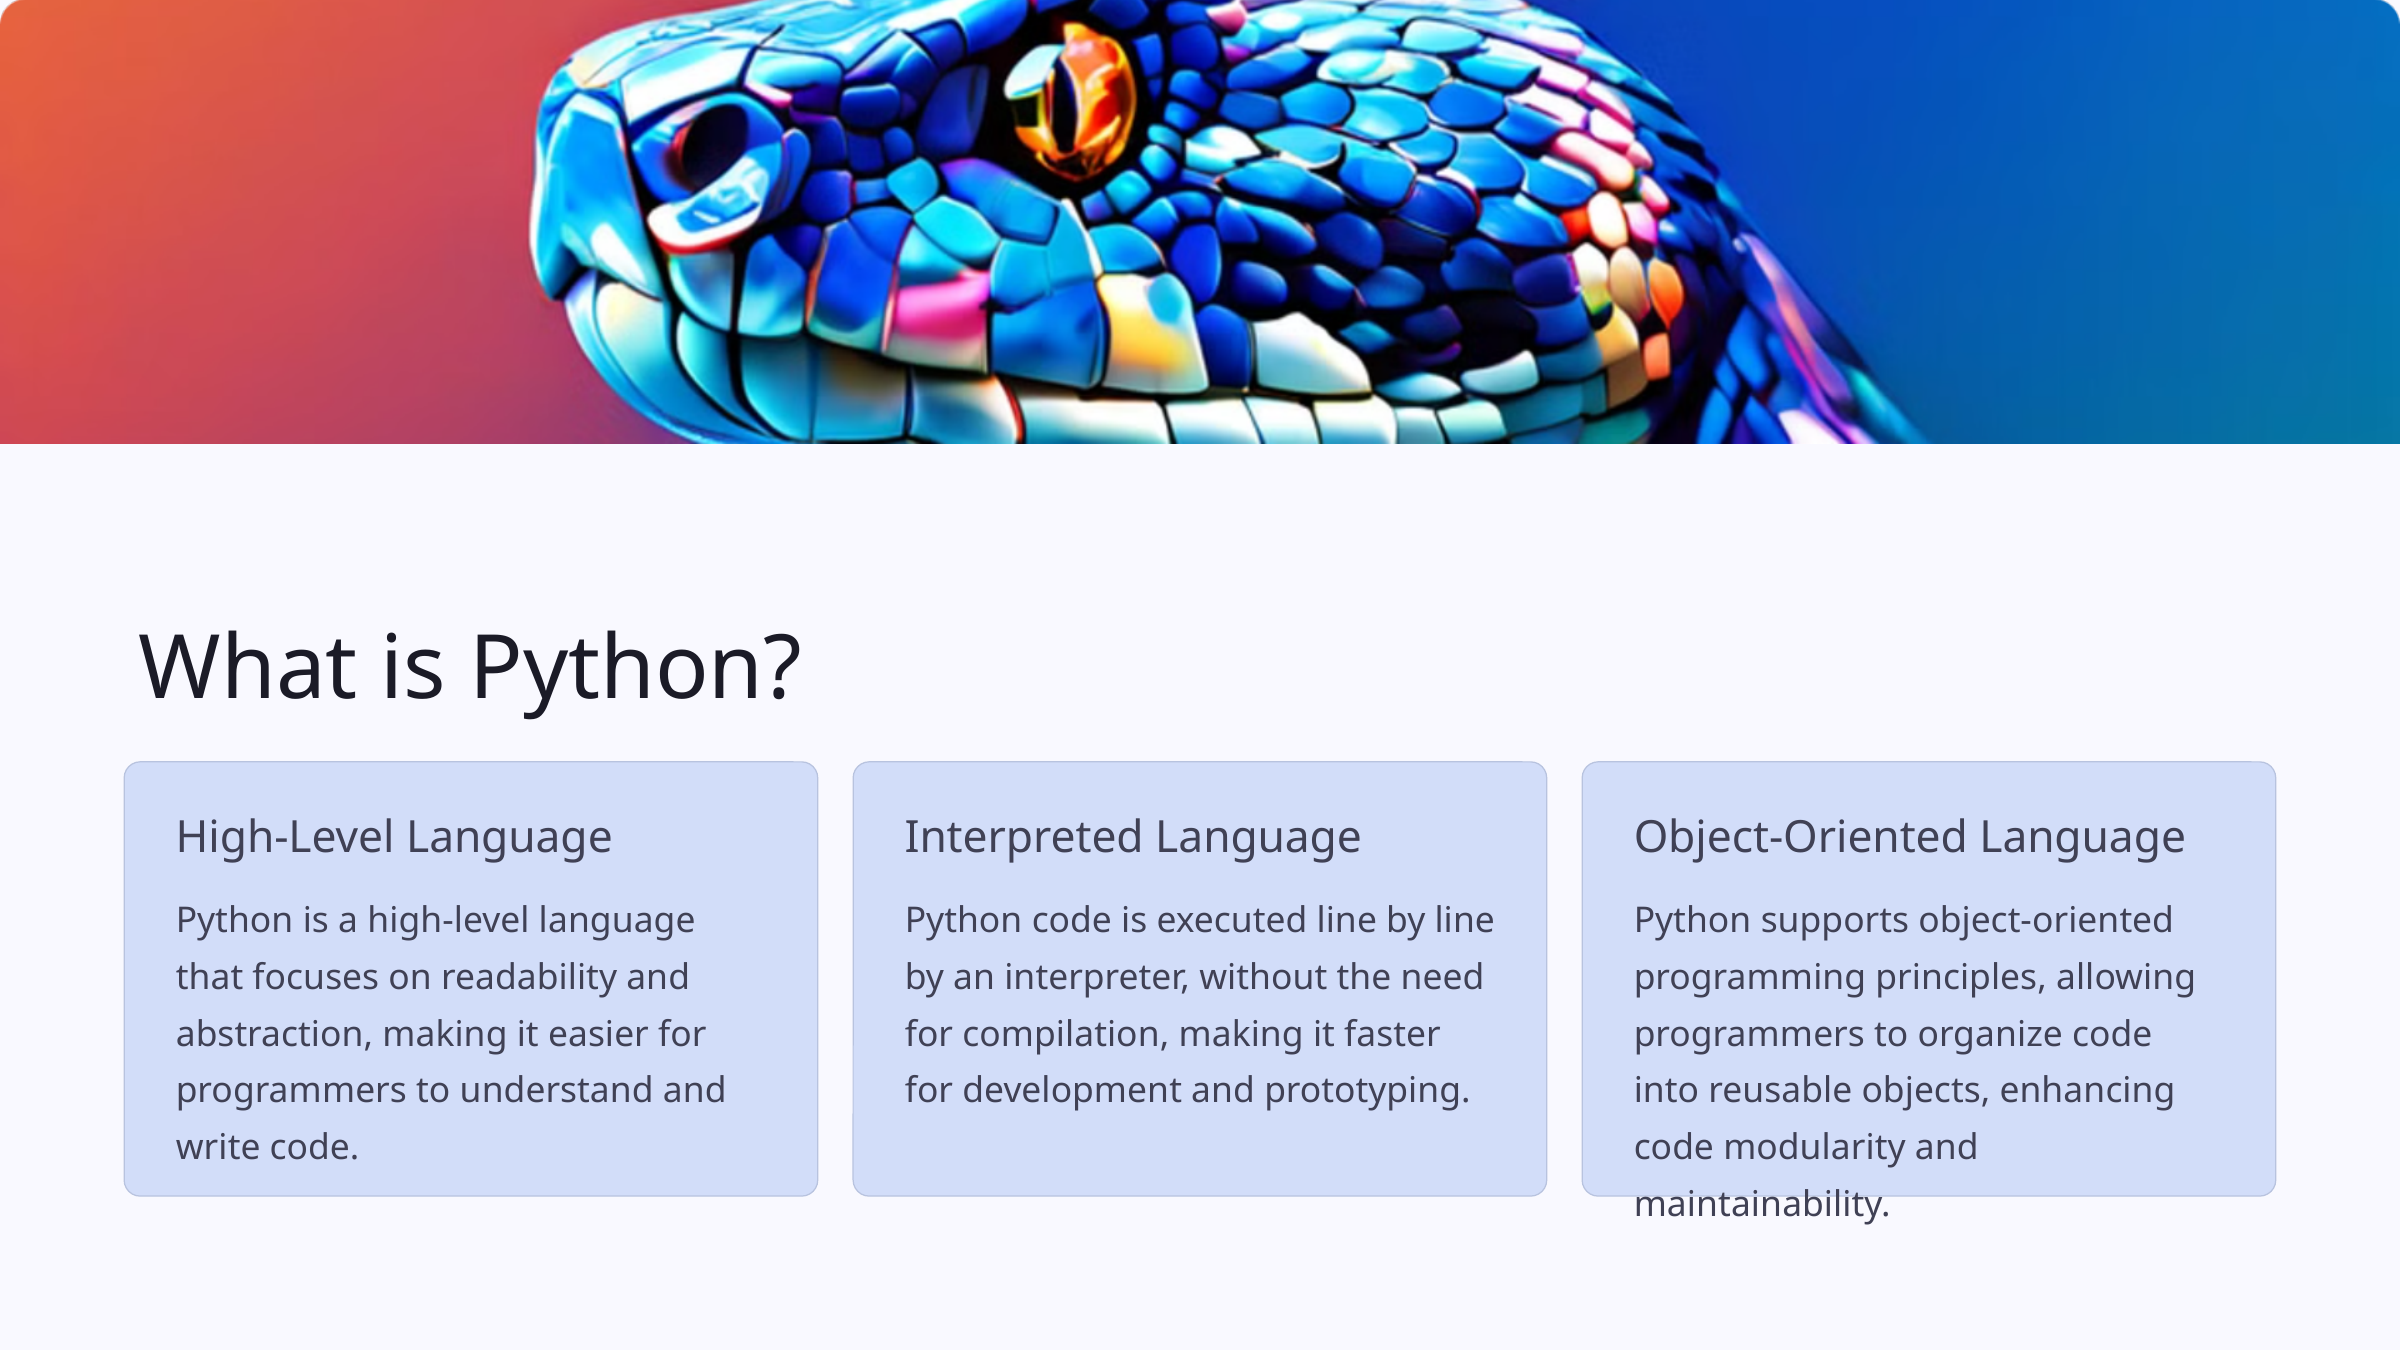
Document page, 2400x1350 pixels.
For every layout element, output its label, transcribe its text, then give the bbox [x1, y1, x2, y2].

text_box High-Level Language [160, 798, 623, 854]
text_box [0, 444, 2400, 1350]
text_box What is Python? [124, 597, 1012, 709]
text_box Python is a high-level language that focuses on readability and abstraction, making it easier for programmers to understand and write code. [160, 875, 781, 1160]
text_box Interpreted Language [889, 798, 1371, 854]
text_box Object-Oriented Language [1618, 798, 2208, 854]
text_box [124, 761, 818, 1197]
text_box Python code is executed line by line by an interpreter, without the need for compilation, making it faster for development and prototyping. [889, 875, 1510, 1103]
text_box Python supports object-oriented programming principles, allowing programmers to organize code into reusable objects, enhancing code modularity and maintainability. [1618, 875, 2239, 1160]
text_box [853, 761, 1547, 1197]
picture [0, 0, 2400, 444]
text_box [1582, 761, 2276, 1197]
